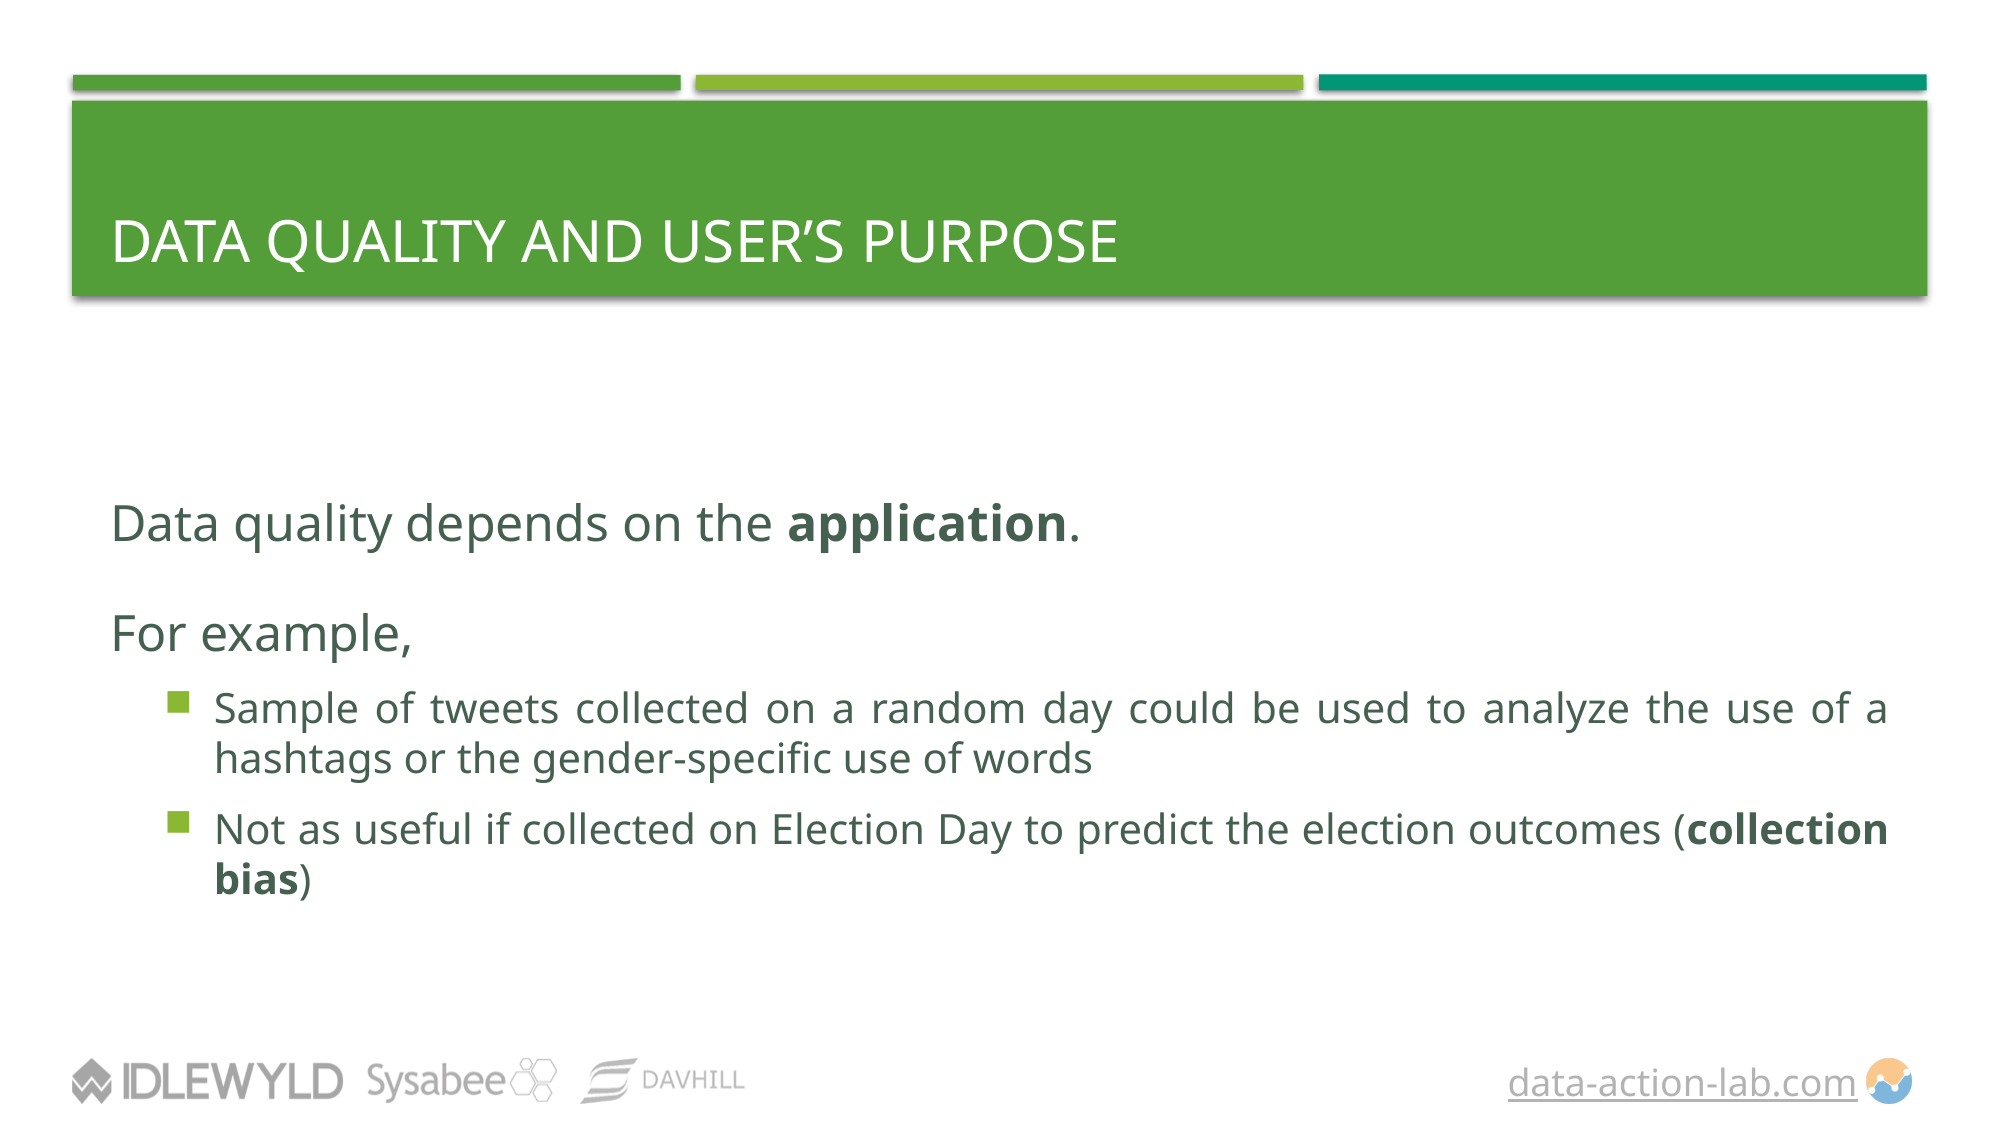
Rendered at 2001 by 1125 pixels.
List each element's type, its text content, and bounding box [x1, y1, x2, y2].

picture [72, 1058, 745, 1104]
list Data quality depends on the application. For example, Sample of tweets collected on a random day could be used to analyze the use of a hashtags or the gender-specific use of words Not as useful if collected on Election Day to predict the election outcomes (collection bias) [95, 357, 1905, 1037]
title Data Quality and User’s Purpose [95, 115, 1905, 282]
